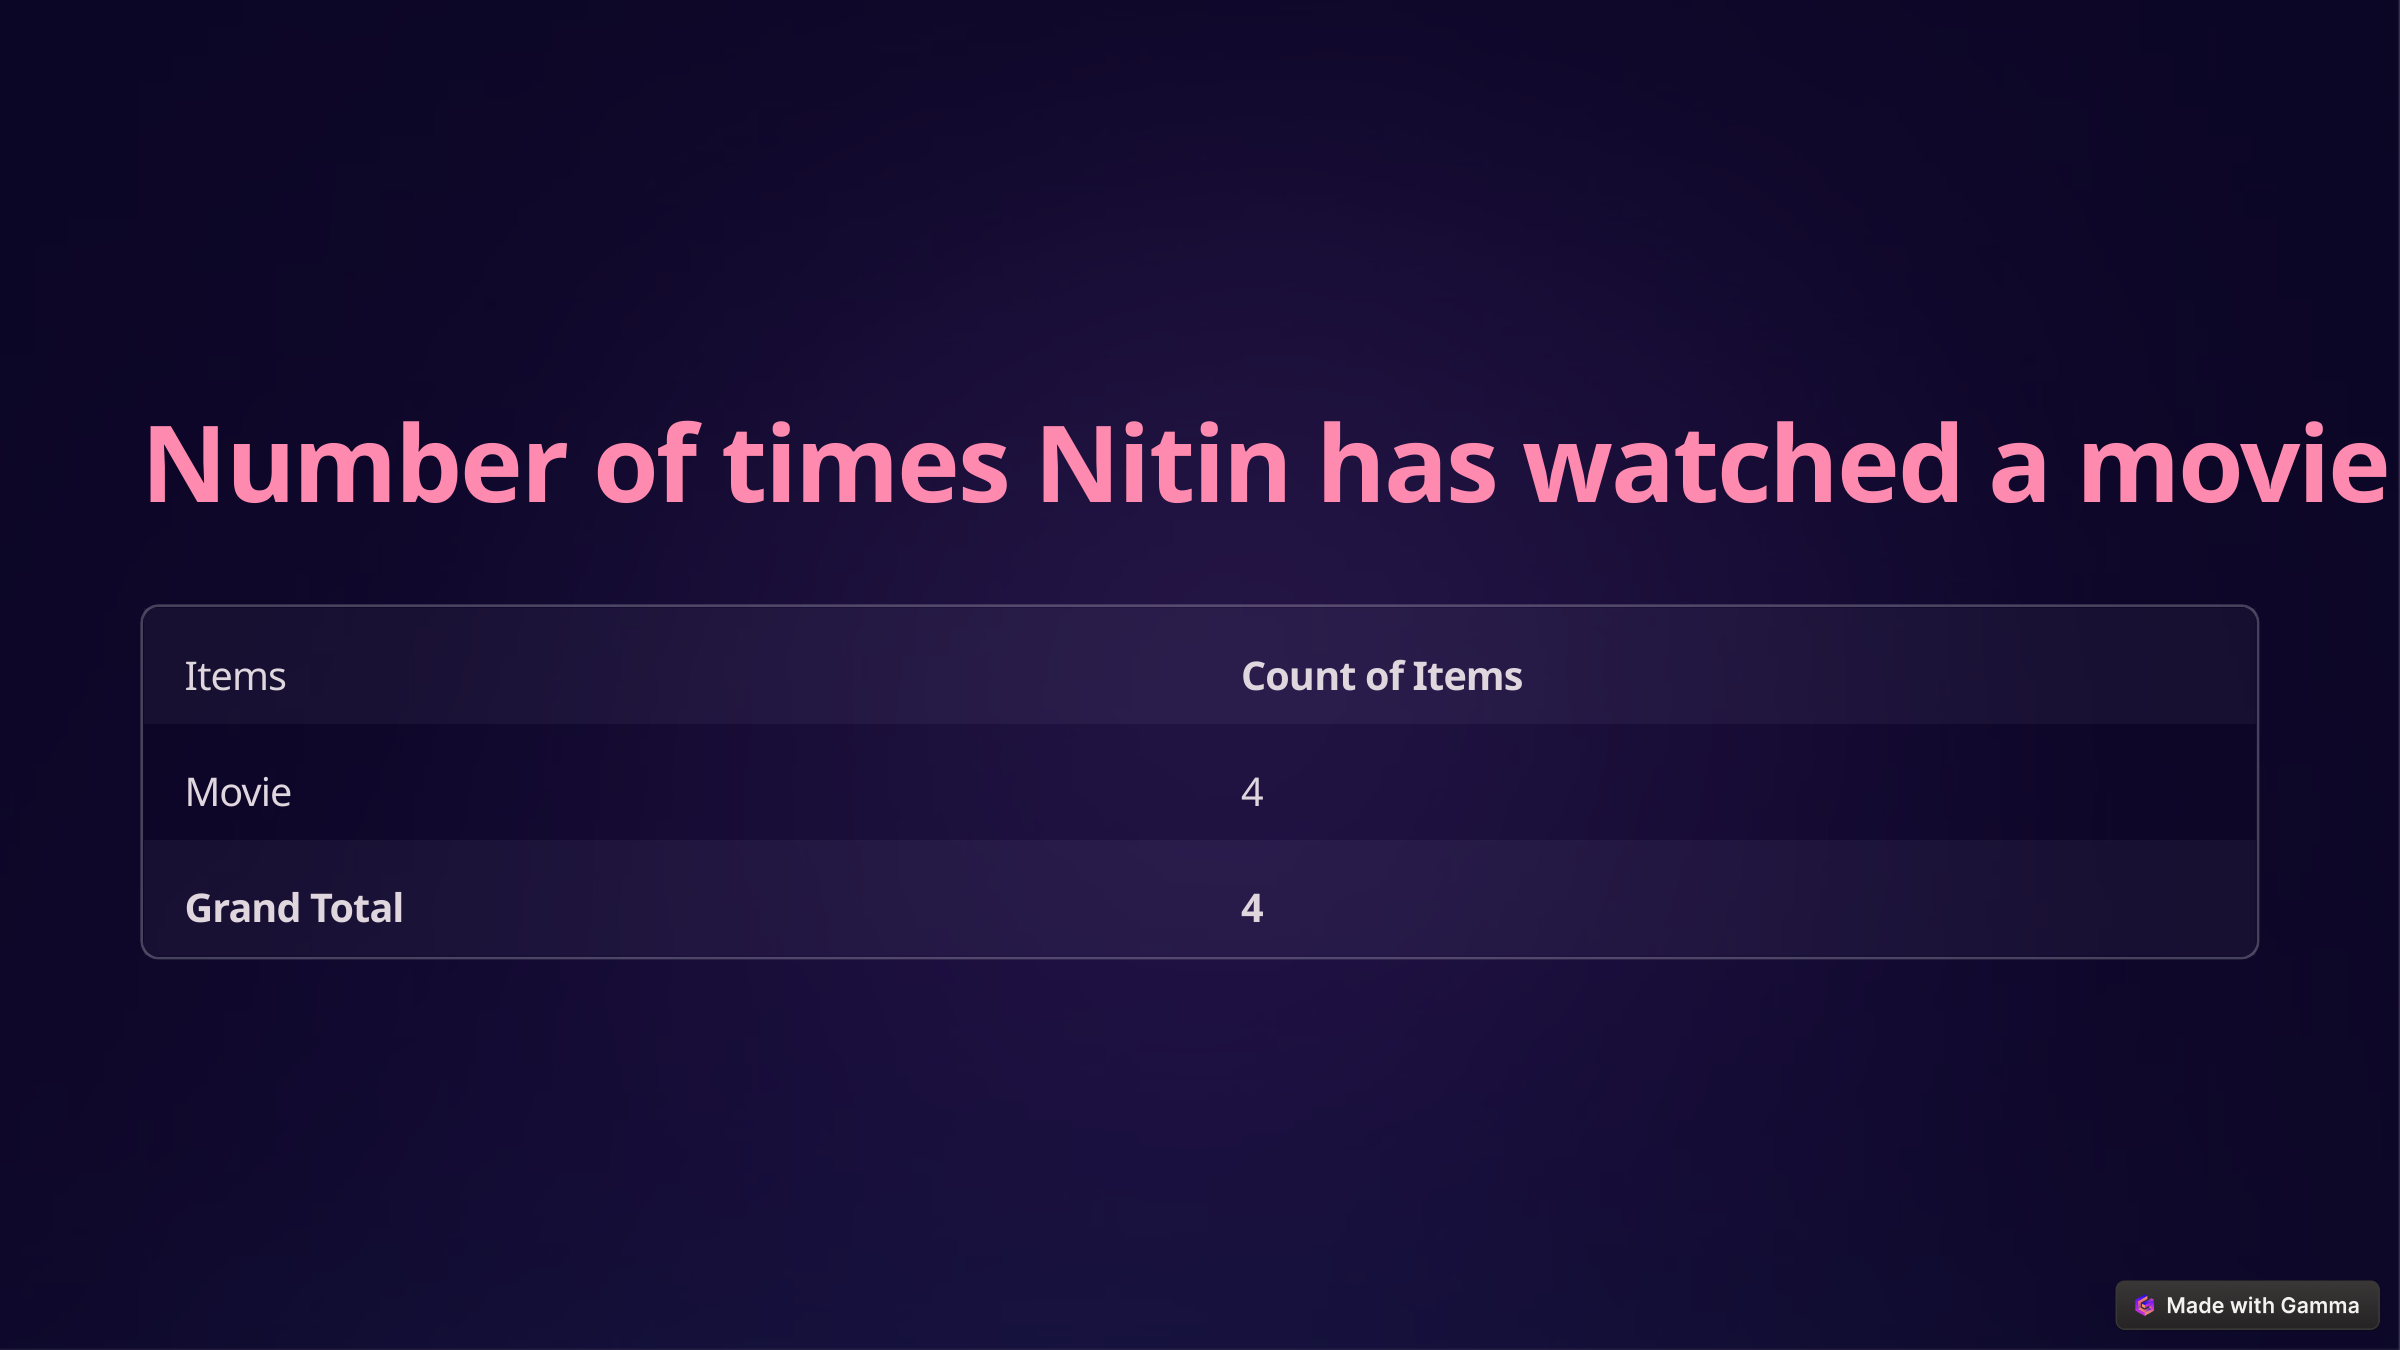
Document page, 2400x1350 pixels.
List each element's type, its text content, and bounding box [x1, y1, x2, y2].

text_box 4 [1241, 749, 2216, 815]
text_box Movie [184, 749, 1159, 815]
text_box Number of times Nitin has watched a movie [141, 391, 2178, 525]
picture [2106, 1271, 2389, 1339]
text_box Items [184, 633, 1159, 699]
text_box [144, 839, 2256, 956]
text_box [144, 608, 2256, 723]
text_box Grand Total [184, 865, 1159, 931]
text_box Count of Items [1241, 633, 2216, 699]
text_box 4 [1241, 865, 2216, 931]
text_box [144, 723, 2256, 839]
